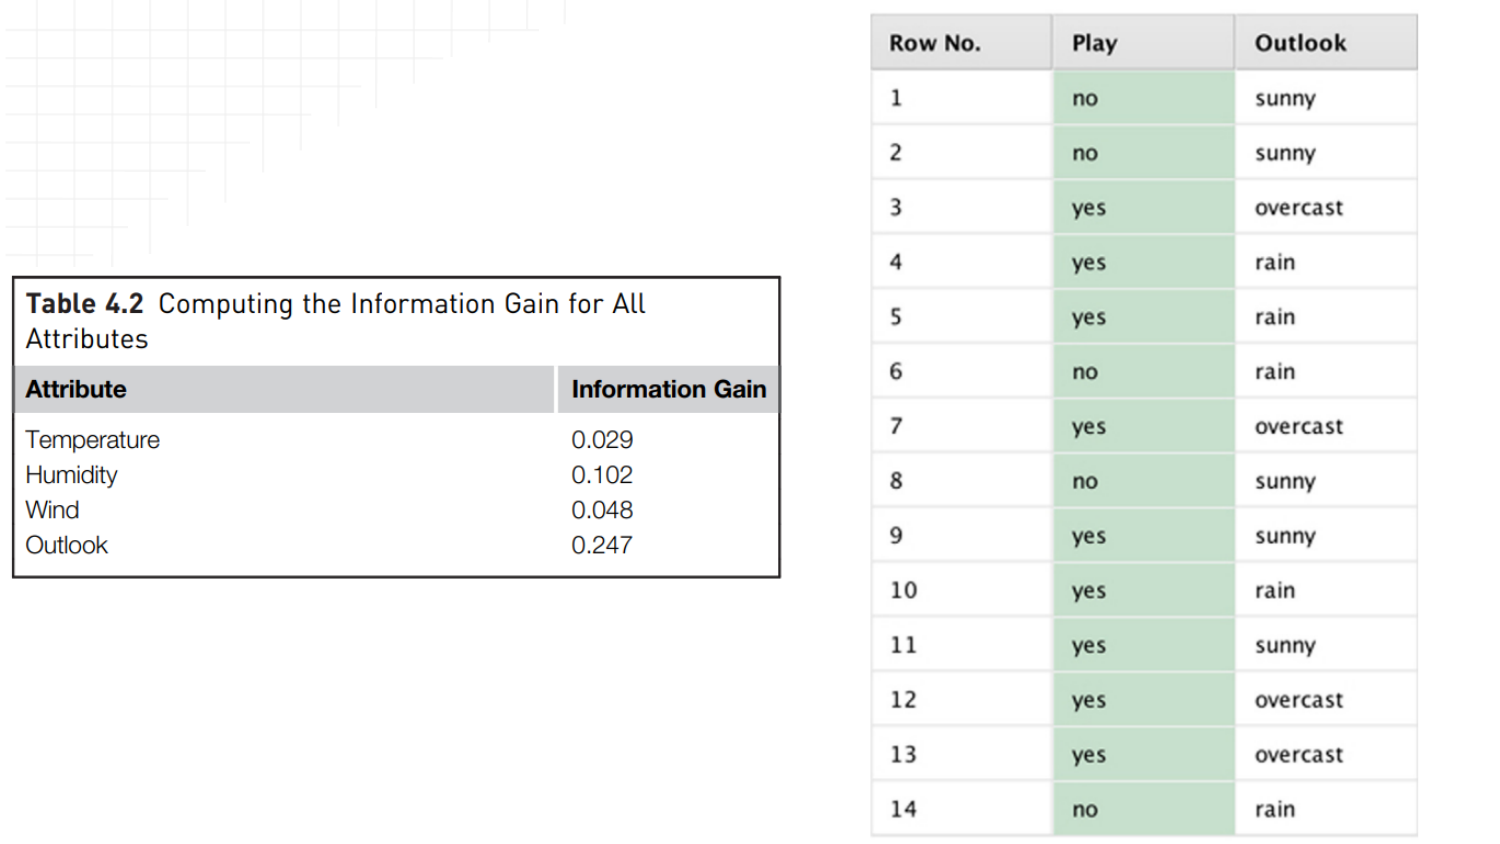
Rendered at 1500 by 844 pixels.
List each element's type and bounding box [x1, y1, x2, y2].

picture [0, 267, 798, 595]
picture [854, 0, 1438, 844]
